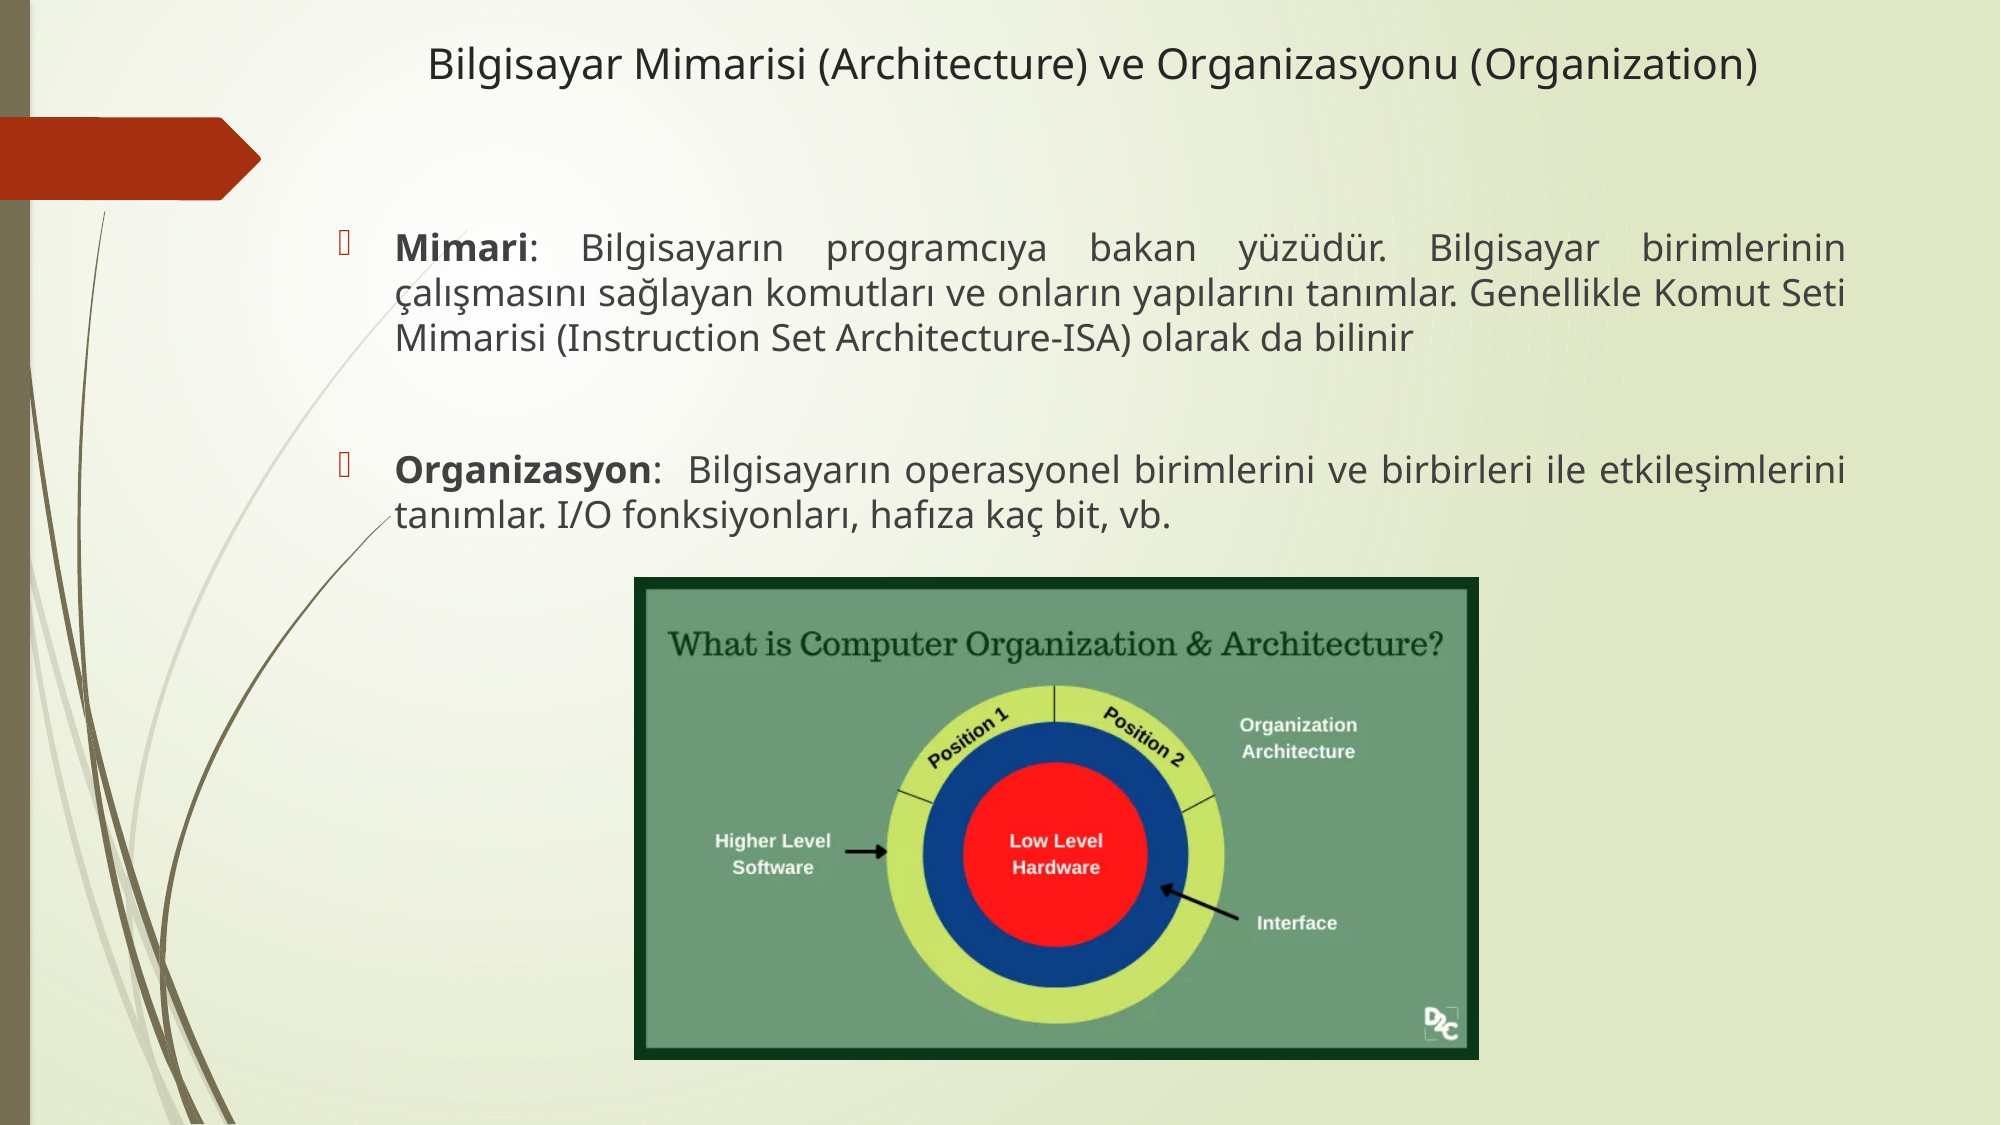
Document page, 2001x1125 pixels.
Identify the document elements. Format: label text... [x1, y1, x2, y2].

picture [633, 577, 1479, 1060]
list Mimari: Bilgisayarın programcıya bakan yüzüdür. Bilgisayar birimlerinin çalışmasını sağlayan komutları ve onların yapılarını tanımlar. Genellikle Komut Seti Mimarisi (Instruction Set Architecture-ISA) olarak da bilinir Organizasyon: Bilgisayarın operasyonel birimlerini ve birbirleri ile etkileşimlerini tanımlar. I/O fonksiyonları, hafıza kaç bit, vb. [323, 216, 1863, 555]
title Bilgisayar Mimarisi (Architecture) ve Organizasyonu (Organization) [219, 29, 1967, 97]
